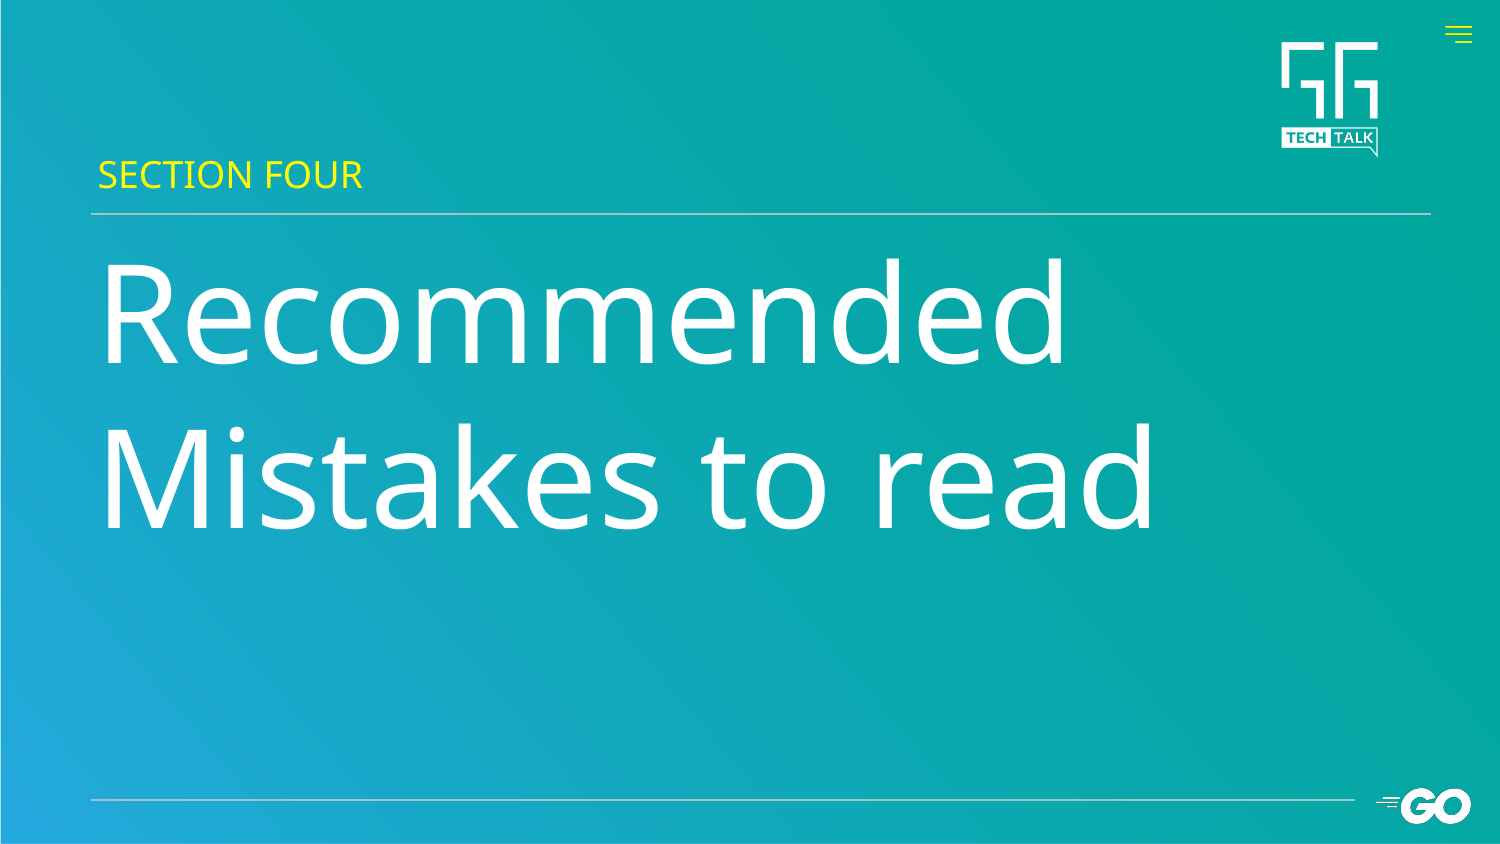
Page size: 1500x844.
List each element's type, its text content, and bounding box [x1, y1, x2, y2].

title Recommended Mistakes to read [80, 210, 1420, 750]
picture [0, 0, 1500, 844]
subtitle SECTION FOUR [82, 126, 725, 211]
